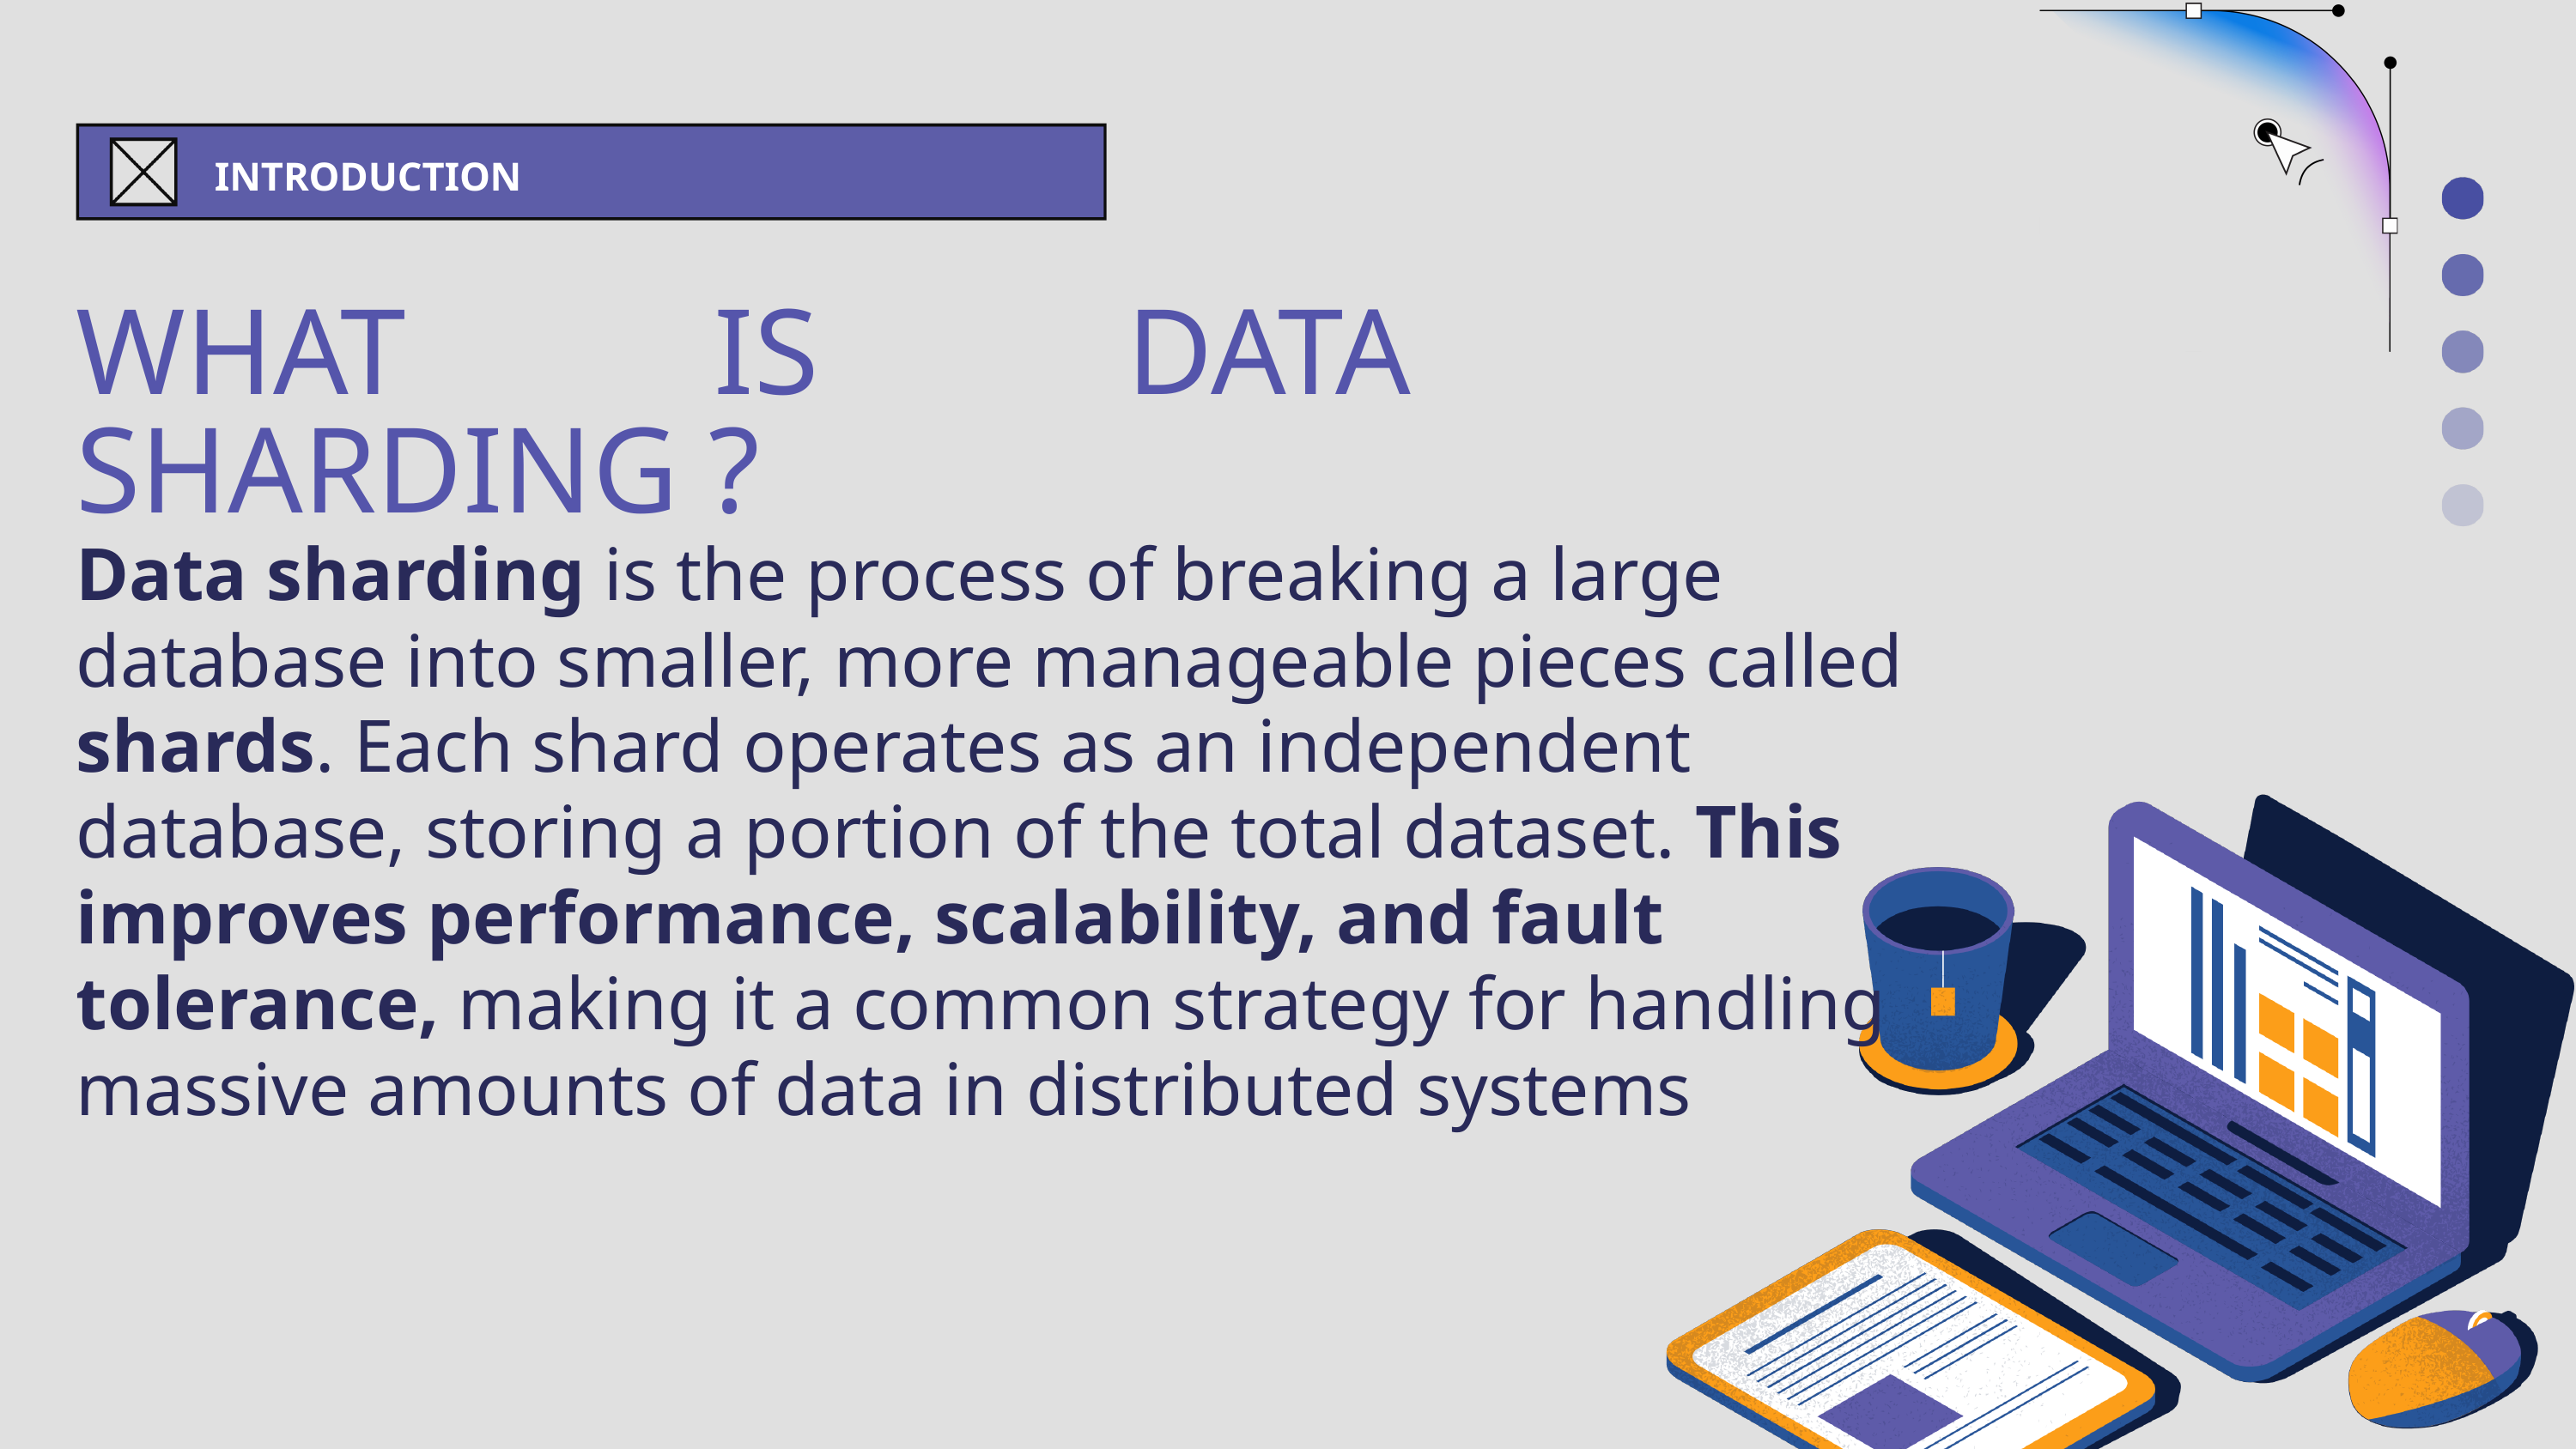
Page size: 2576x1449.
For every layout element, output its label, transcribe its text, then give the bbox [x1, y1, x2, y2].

text_box [2039, 3, 2398, 352]
text_box WHAT IS DATA SHARDING ? [76, 300, 1412, 537]
text_box [1662, 792, 2576, 1449]
text_box Data sharding is the process of breaking a large database into smaller, more manageable pieces called shards. Each shard operates as an independent database, storing a portion of the total dataset. This improves performance, scalability, and fault tolerance, making it a common strategy for handling massive amounts of data in distributed systems [76, 529, 2032, 1130]
text_box [2441, 174, 2484, 529]
text_box [76, 123, 1107, 221]
text_box INTRODUCTION [215, 160, 552, 199]
